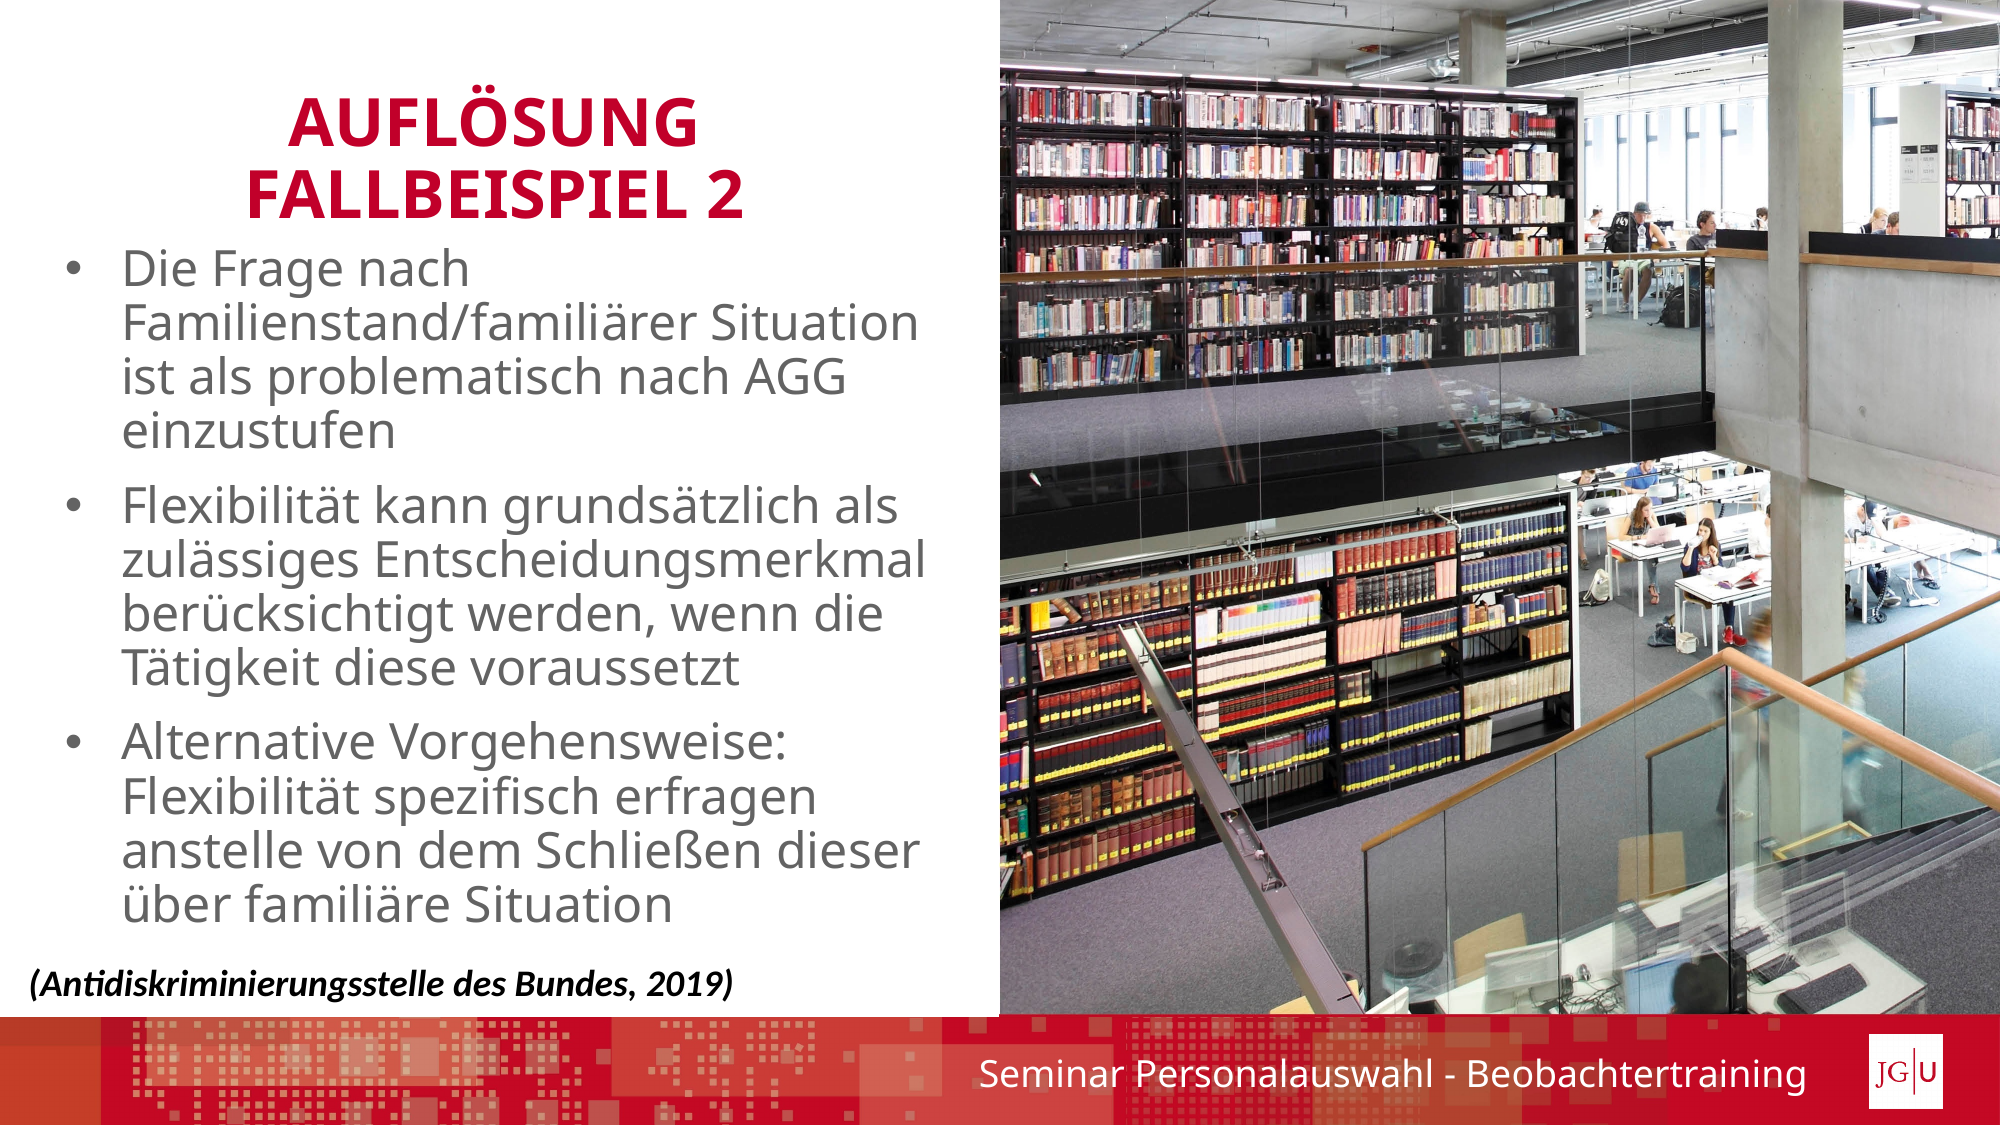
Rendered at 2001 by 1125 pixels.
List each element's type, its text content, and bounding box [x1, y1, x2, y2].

subtitle Die Frage nach Familienstand/familiärer Situation ist als problematisch nach AGG einzustufen Flexibilität kann grundsätzlich als zulässiges Entscheidungsmerkmal berücksichtigt werden, wenn die Tätigkeit diese voraussetzt Alternative Vorgehensweise: Flexibilität spezifisch erfragen anstelle von dem Schließen dieser über familiäre Situation [49, 235, 958, 890]
title Auflösung Fallbeispiel 2 [49, 81, 940, 235]
text_box (Antidiskriminierungsstelle des Bundes, 2019) [13, 951, 941, 1012]
footer Seminar Personalauswahl - Beobachtertraining [821, 1042, 1824, 1103]
picture [0, 0, 2000, 1125]
